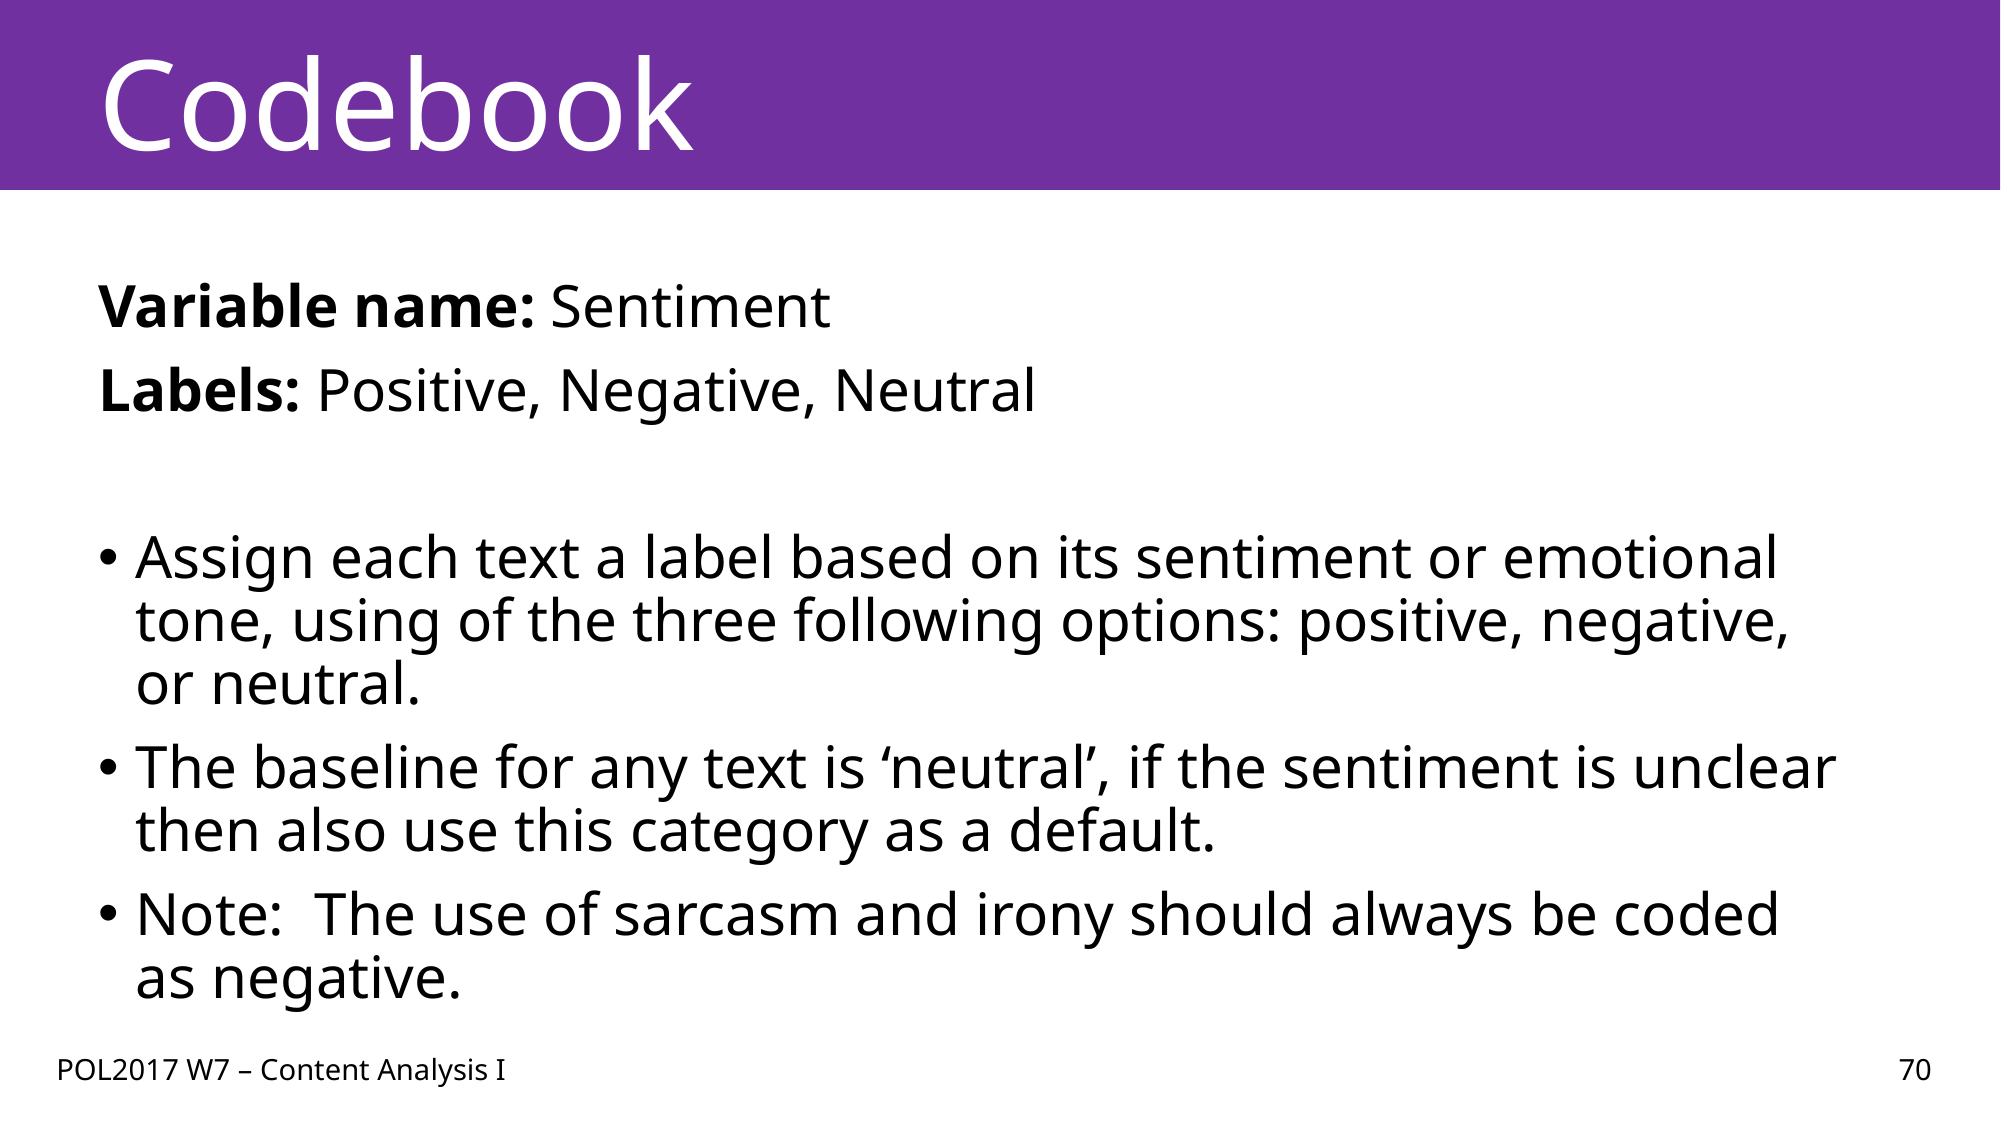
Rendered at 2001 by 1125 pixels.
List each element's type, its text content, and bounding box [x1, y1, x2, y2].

list Variable name: Sentiment Labels: Positive, Negative, Neutral Assign each text a label based on its sentiment or emotional tone, using of the three following options: positive, negative, or neutral. The baseline for any text is ‘neutral’, if the sentiment is unclear then also use this category as a default. Note: The use of sarcasm and irony should always be coded as negative. [83, 269, 1873, 1074]
title Codebook [83, 15, 2000, 205]
text_box [0, 0, 2000, 190]
slide_number 70 [1524, 1043, 1947, 1104]
footer POL2017 W7 – Content Analysis I [41, 1043, 675, 1104]
